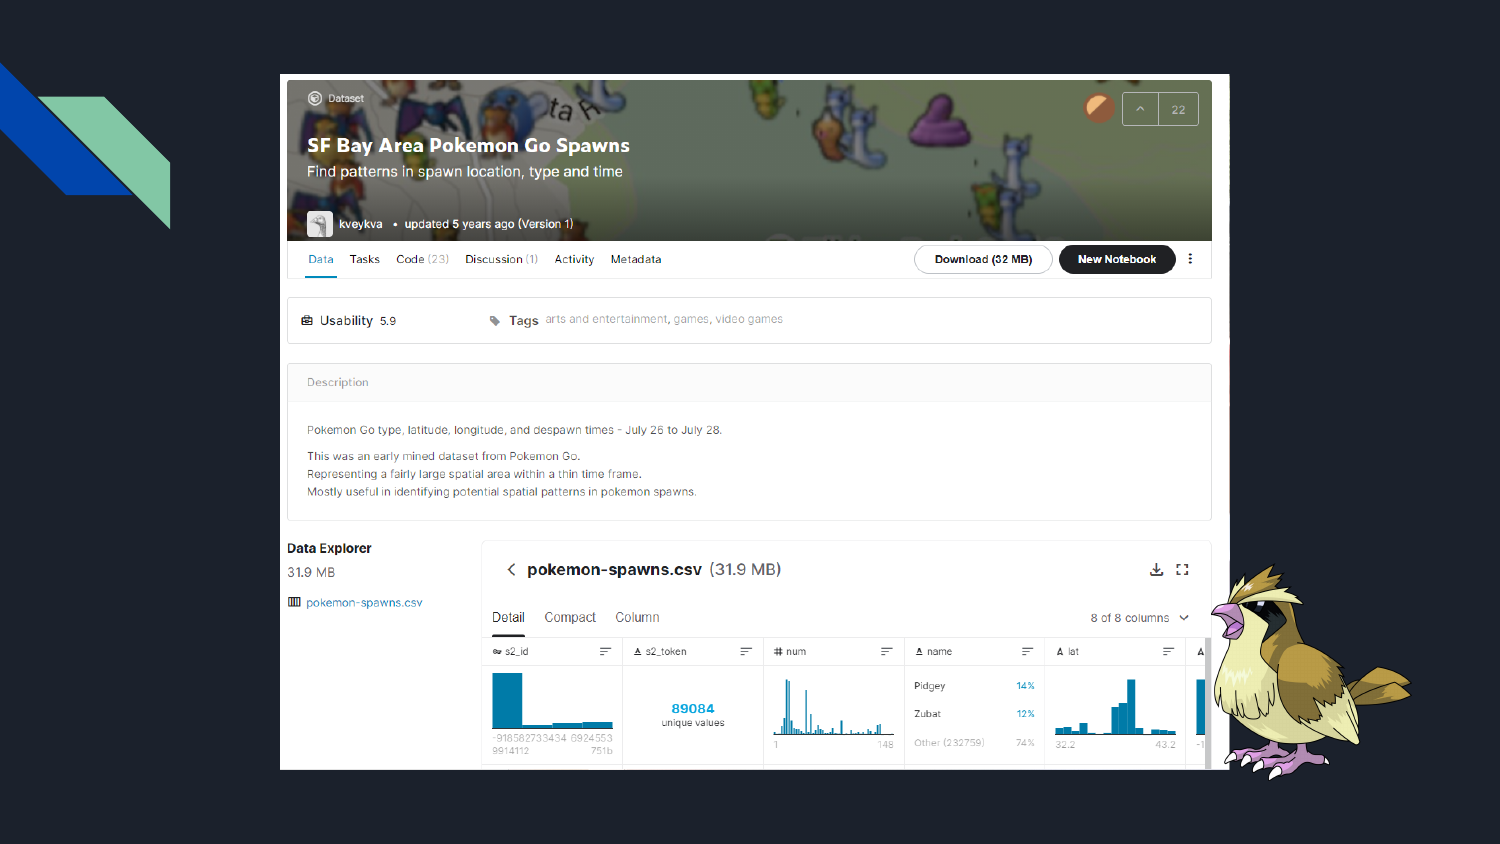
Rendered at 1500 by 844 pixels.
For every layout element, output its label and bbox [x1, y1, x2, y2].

picture [280, 73, 1412, 781]
